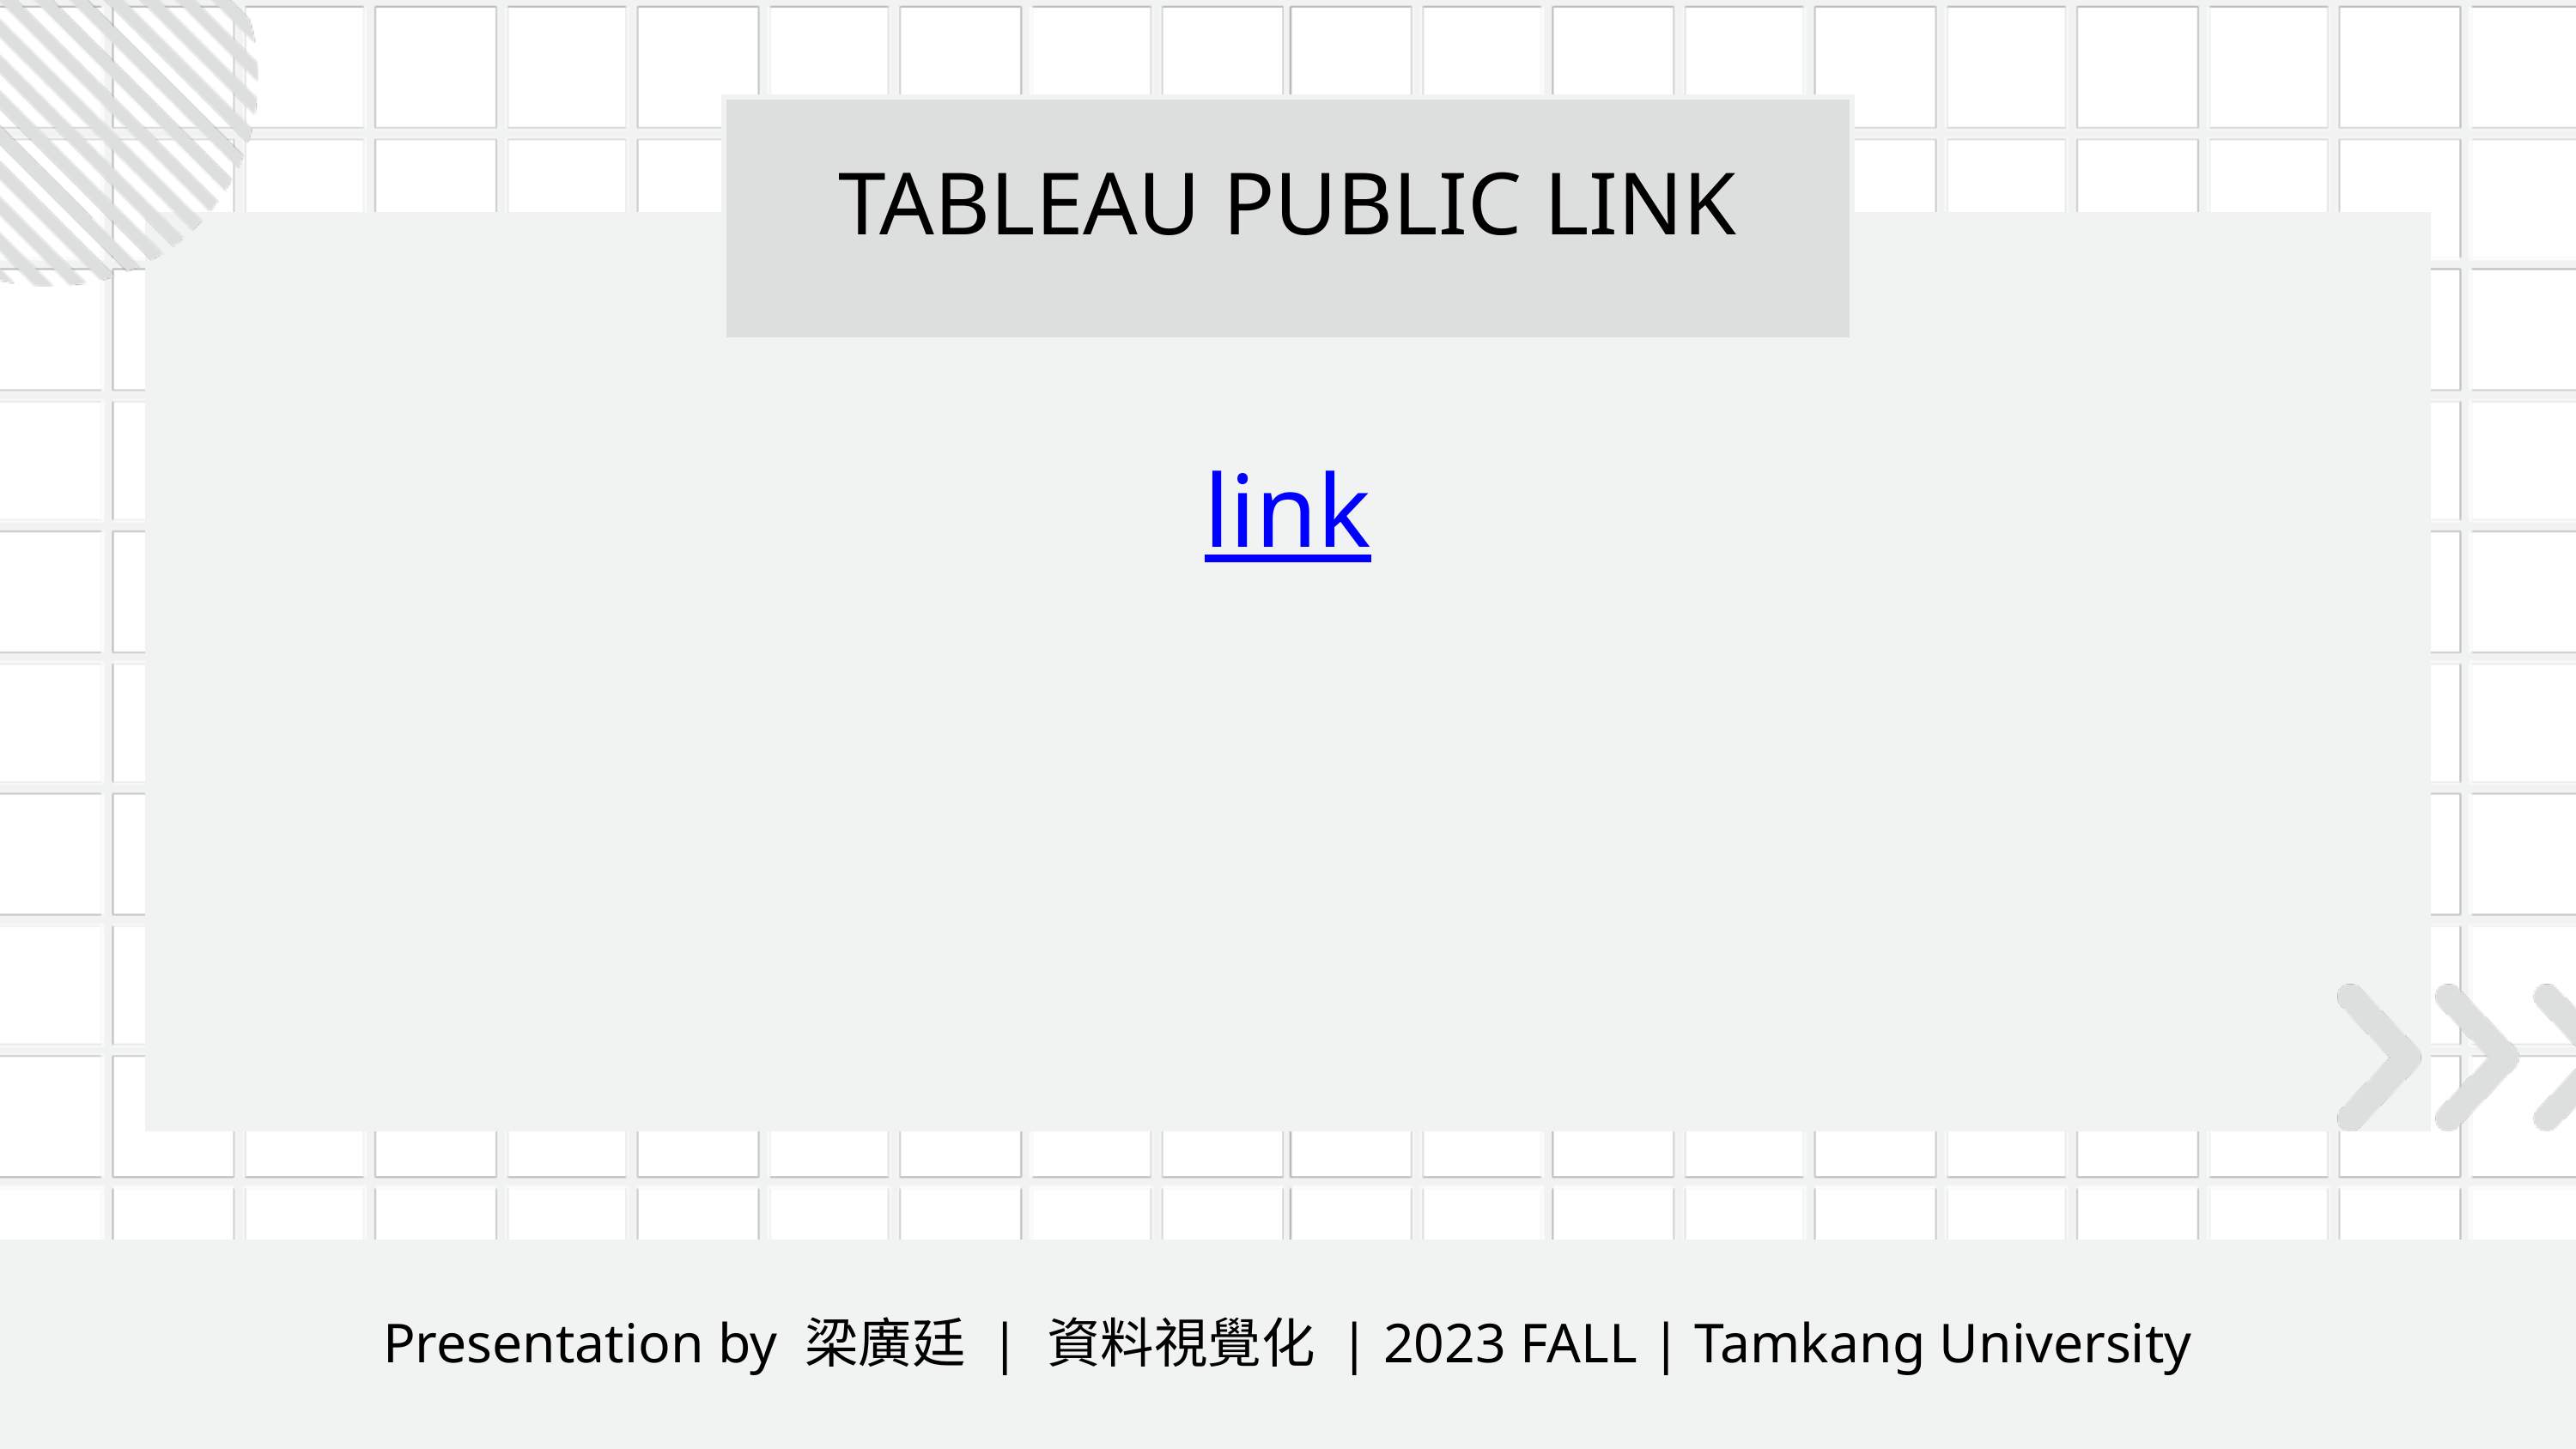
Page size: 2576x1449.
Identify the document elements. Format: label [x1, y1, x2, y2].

text_box [0, 0, 2576, 1236]
text_box [723, 96, 1853, 341]
text_box [0, 1239, 2576, 1449]
text_box [144, 211, 2432, 1131]
